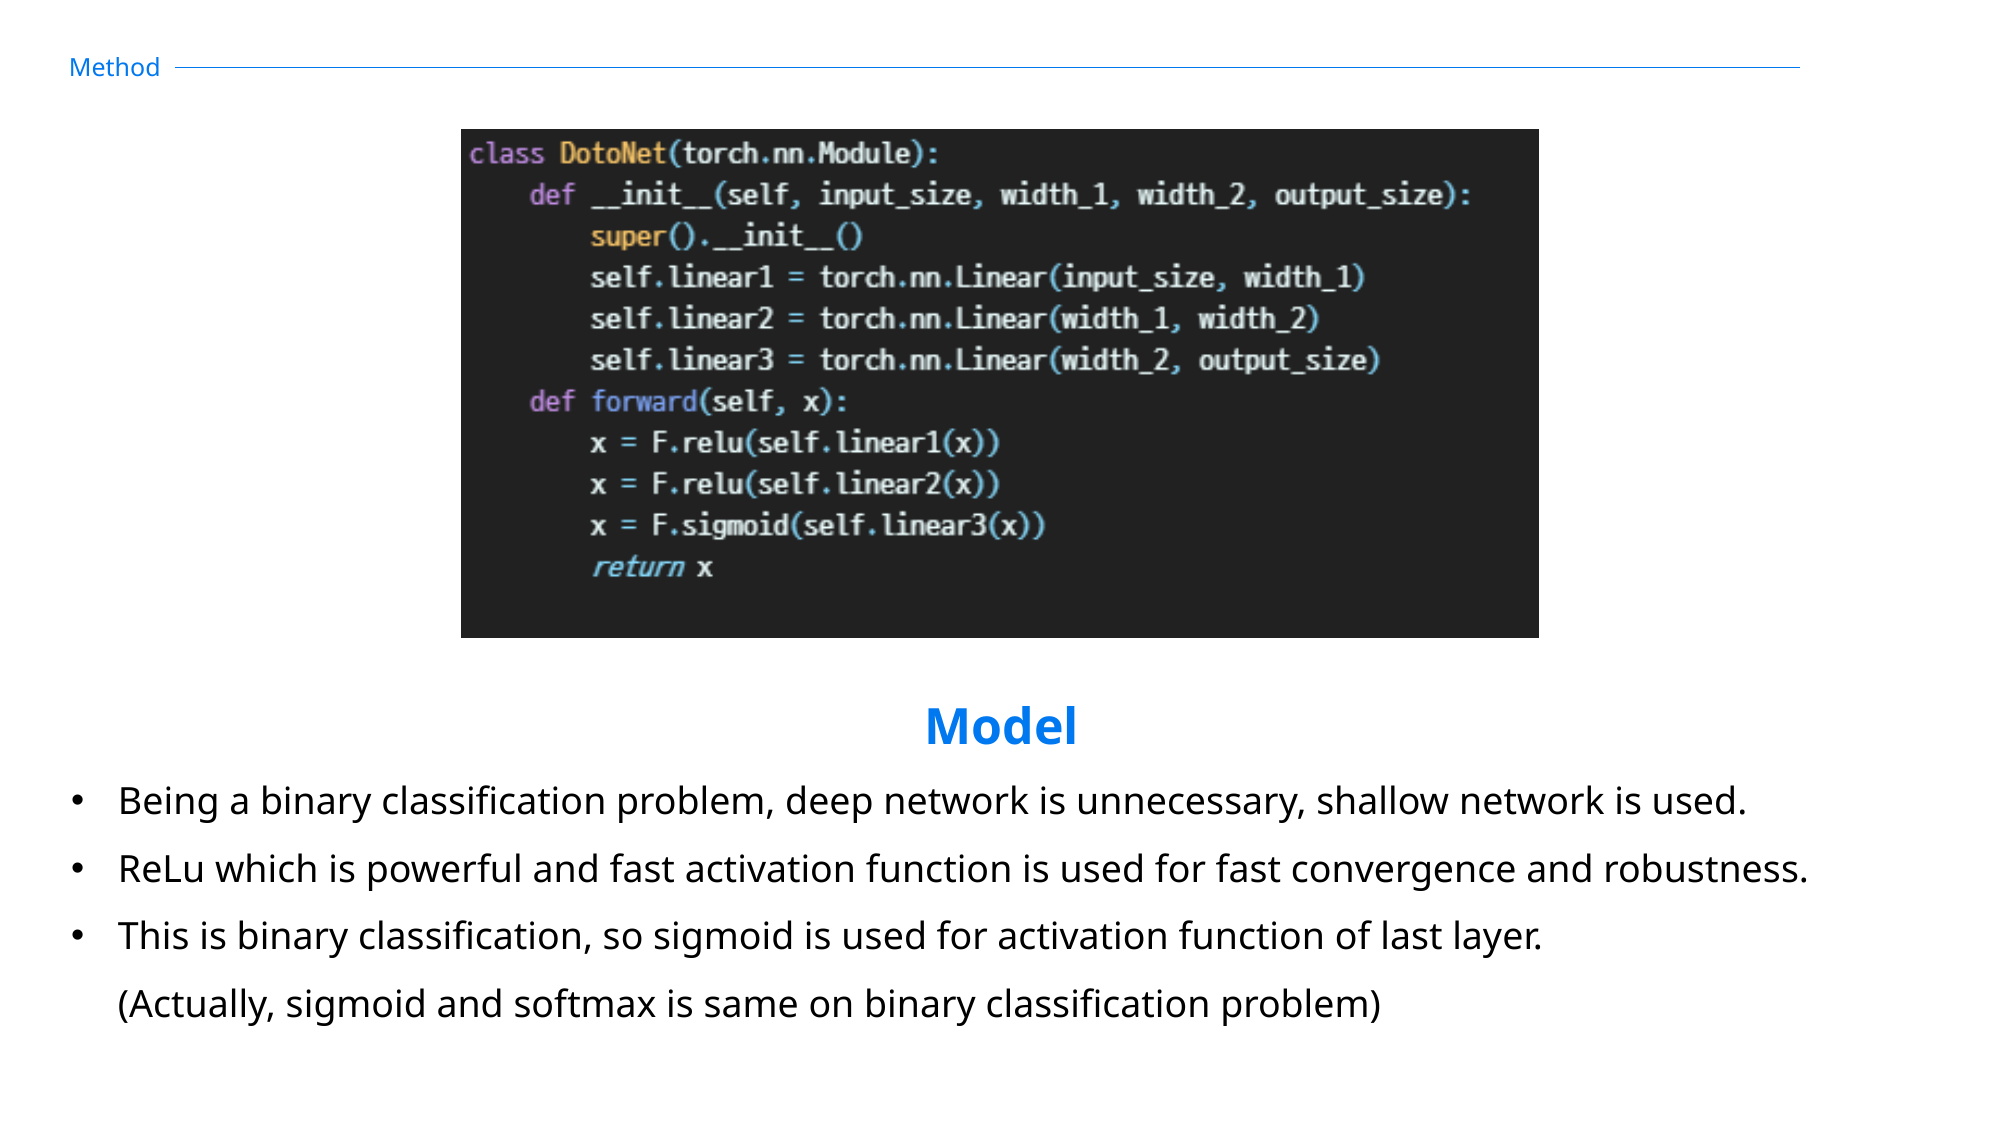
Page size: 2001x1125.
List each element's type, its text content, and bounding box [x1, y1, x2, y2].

picture [461, 129, 1539, 638]
text_box Model Being a binary classification problem, deep network is unnecessary, shallow network is used. ReLu which is powerful and fast activation function is used for fast convergence and robustness. This is binary classification, so sigmoid is used for activation function of last layer. (Actually, sigmoid and softmax is same on binary classification problem) [56, 657, 1948, 1032]
text_box Method [54, 44, 176, 90]
